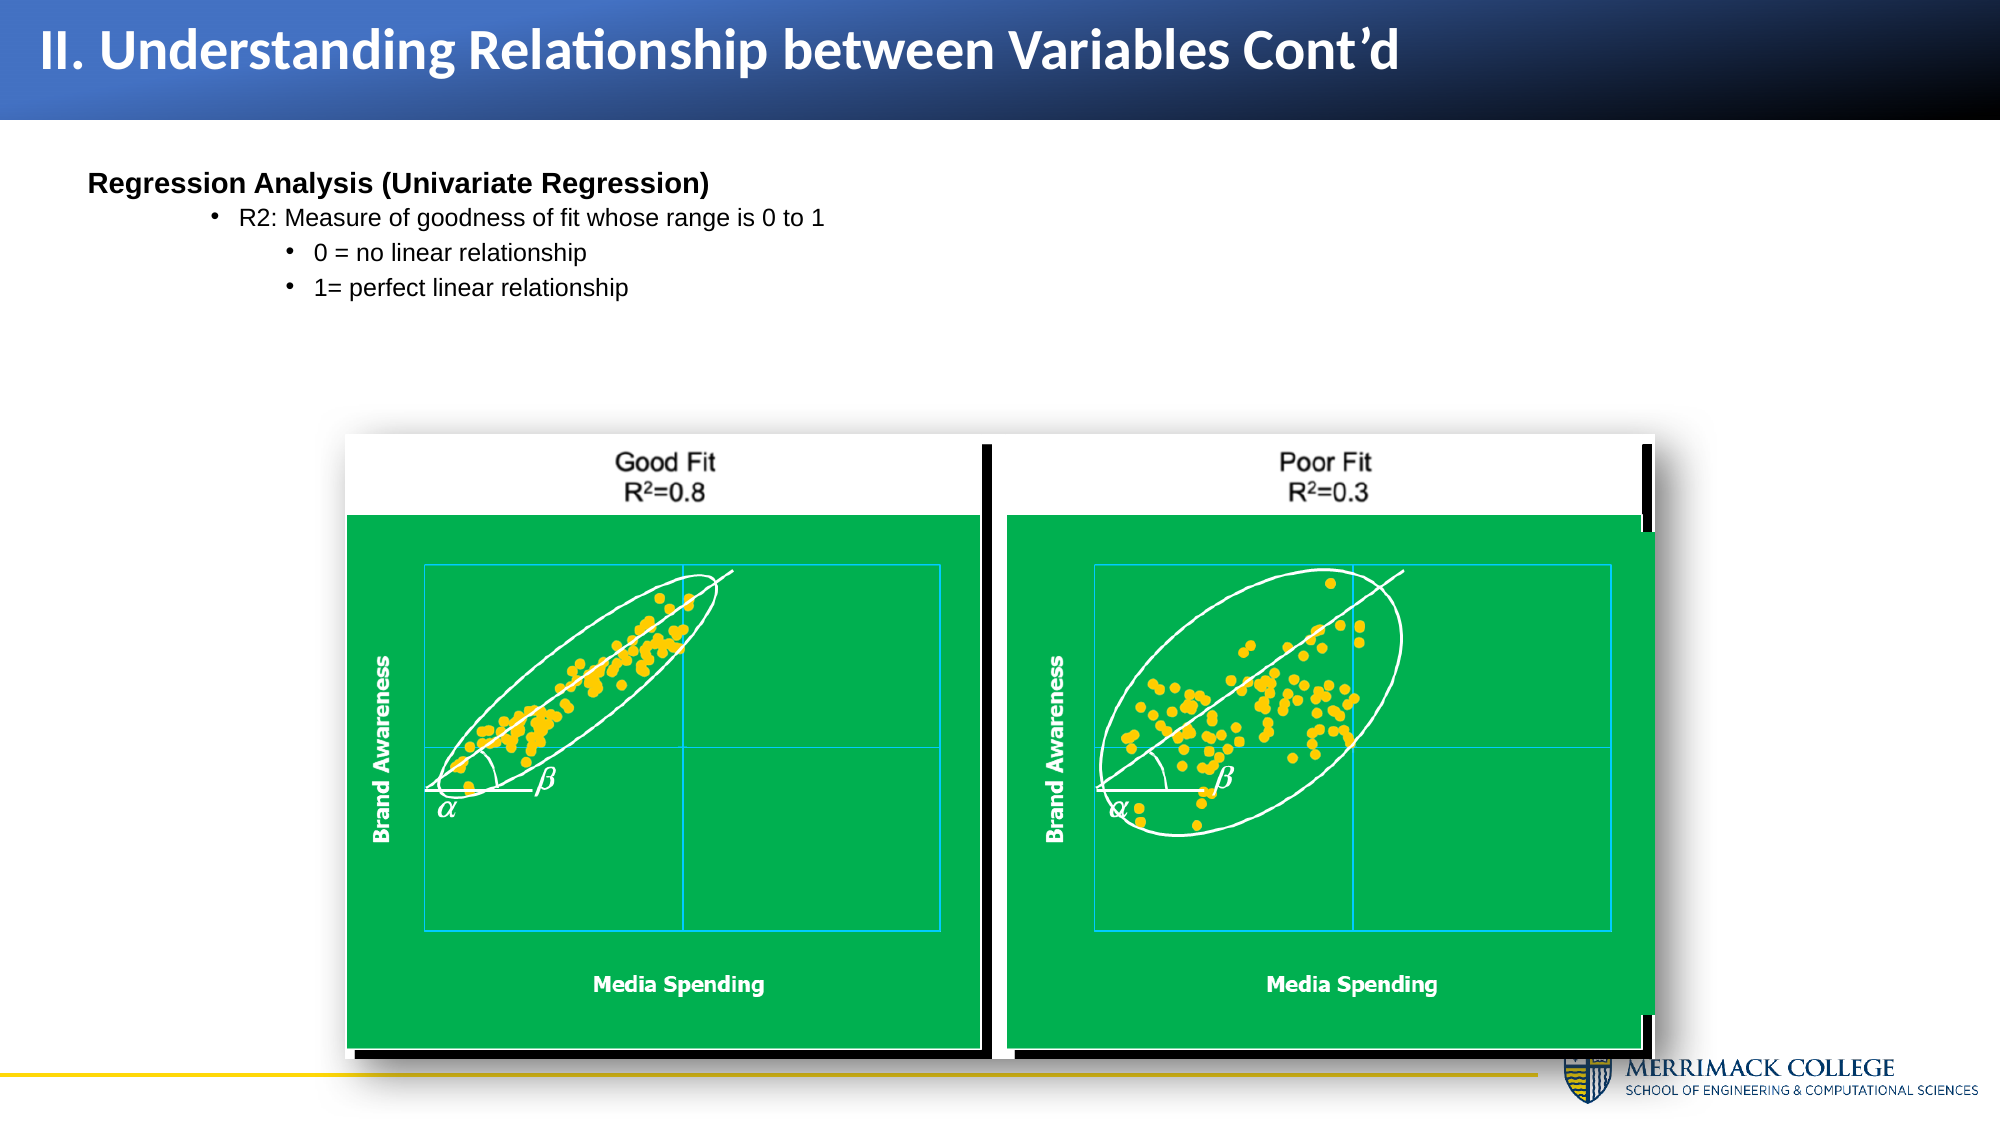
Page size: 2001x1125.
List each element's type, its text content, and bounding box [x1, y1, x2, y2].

picture [1562, 1044, 1978, 1105]
title II. Understanding Relationship between Variables Cont’d [37, 9, 2000, 200]
text_box Regression Analysis (Univariate Regression) R2: Measure of goodness of fit whose range is 0 to 1 0 = no linear relationship 1= perfect linear relationship [85, 162, 1225, 302]
picture [344, 433, 1656, 1060]
picture [0, 0, 2000, 120]
